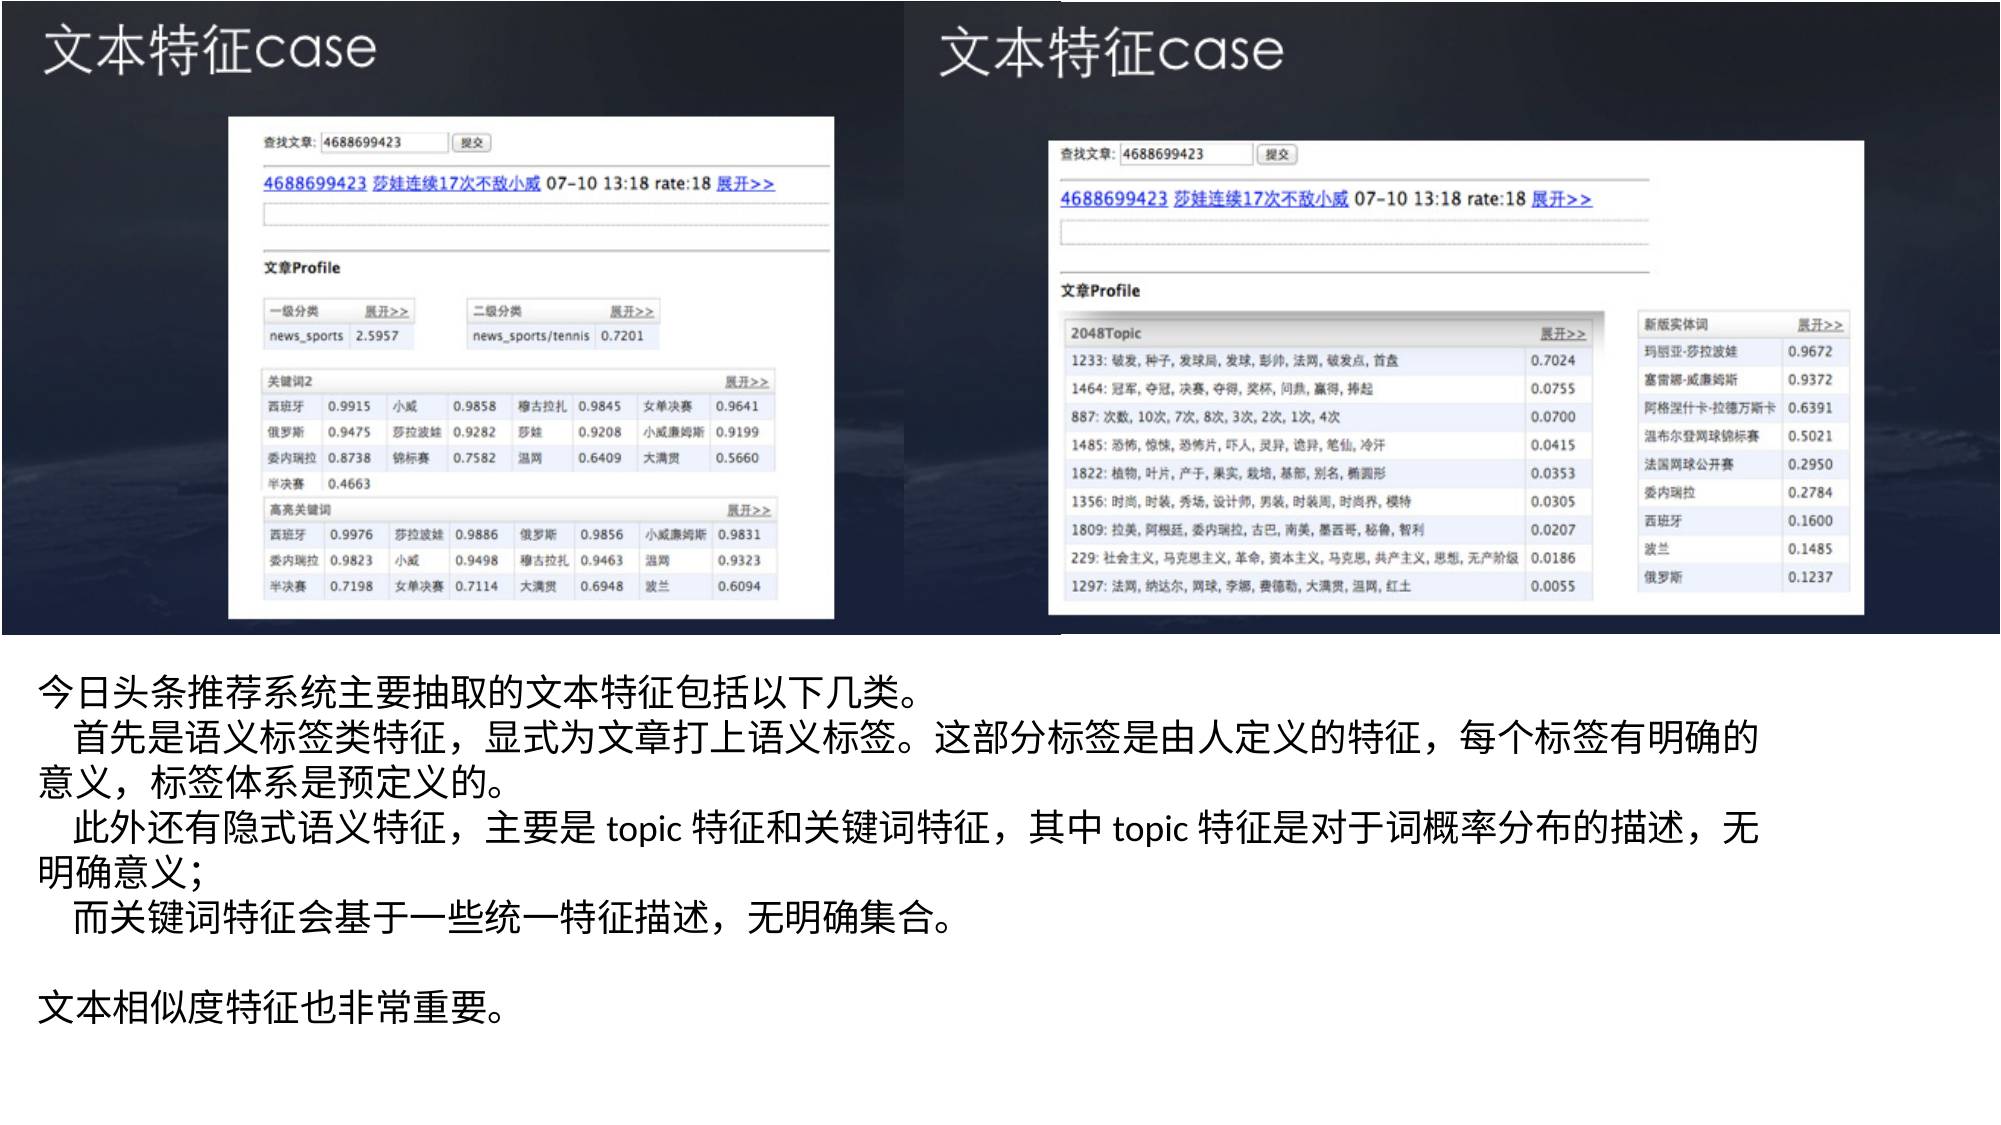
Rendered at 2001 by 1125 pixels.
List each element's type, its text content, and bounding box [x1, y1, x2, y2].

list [1, 1, 1062, 635]
picture [904, 2, 2000, 634]
text_box 今日头条推荐系统主要抽取的文本特征包括以下几类。 首先是语义标签类特征，显式为文章打上语义标签。这部分标签是由人定义的特征，每个标签有明确的意义，标签体系是预定义的。 此外还有隐式语义特征，主要是topic特征和关键词特征，其中topic特征是对于词概率分布的描述，无明确意义； 而关键词特征会基于一些统一特征描述，无明确集合。 文本相似度特征也非常重要。 [23, 662, 1778, 1082]
